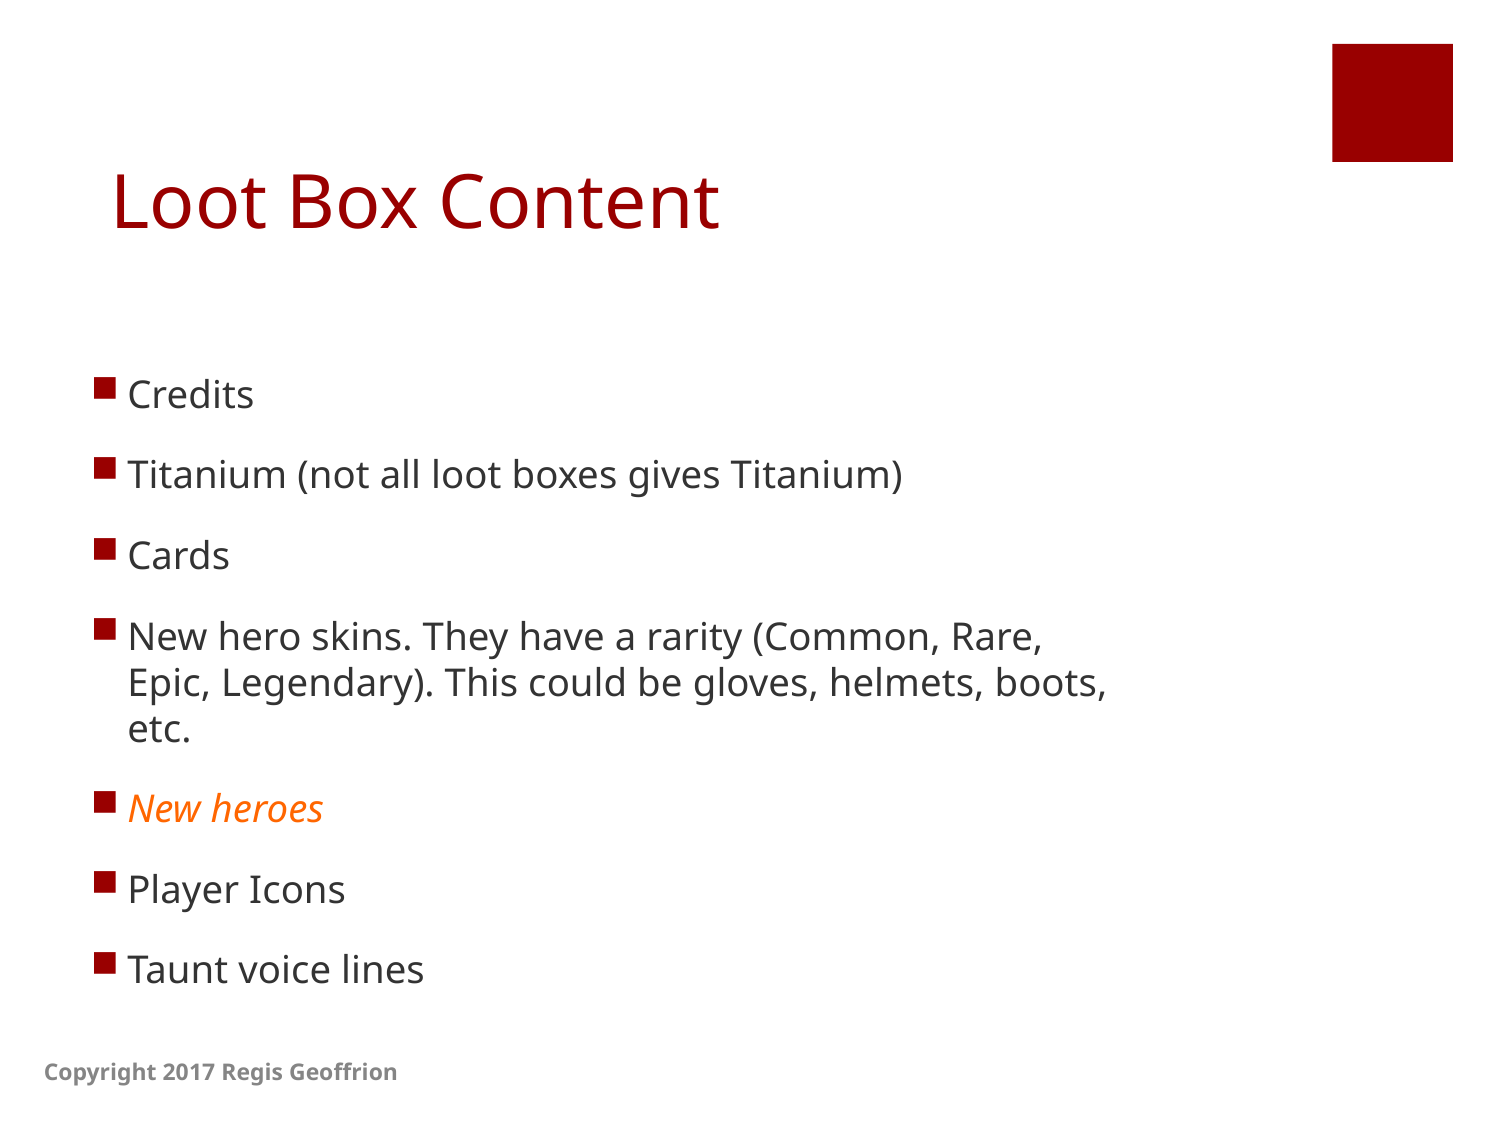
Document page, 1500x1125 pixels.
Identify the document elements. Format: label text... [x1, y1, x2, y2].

list Credits Titanium (not all loot boxes gives Titanium) Cards New hero skins. They have a rarity (Common, Rare, Epic, Legendary). This could be gloves, helmets, boots, etc. New heroes Player Icons Taunt voice lines [75, 362, 1143, 1005]
title Loot Box Content [95, 63, 1163, 252]
footer Copyright 2017 Regis Geoffrion [28, 1042, 1015, 1103]
